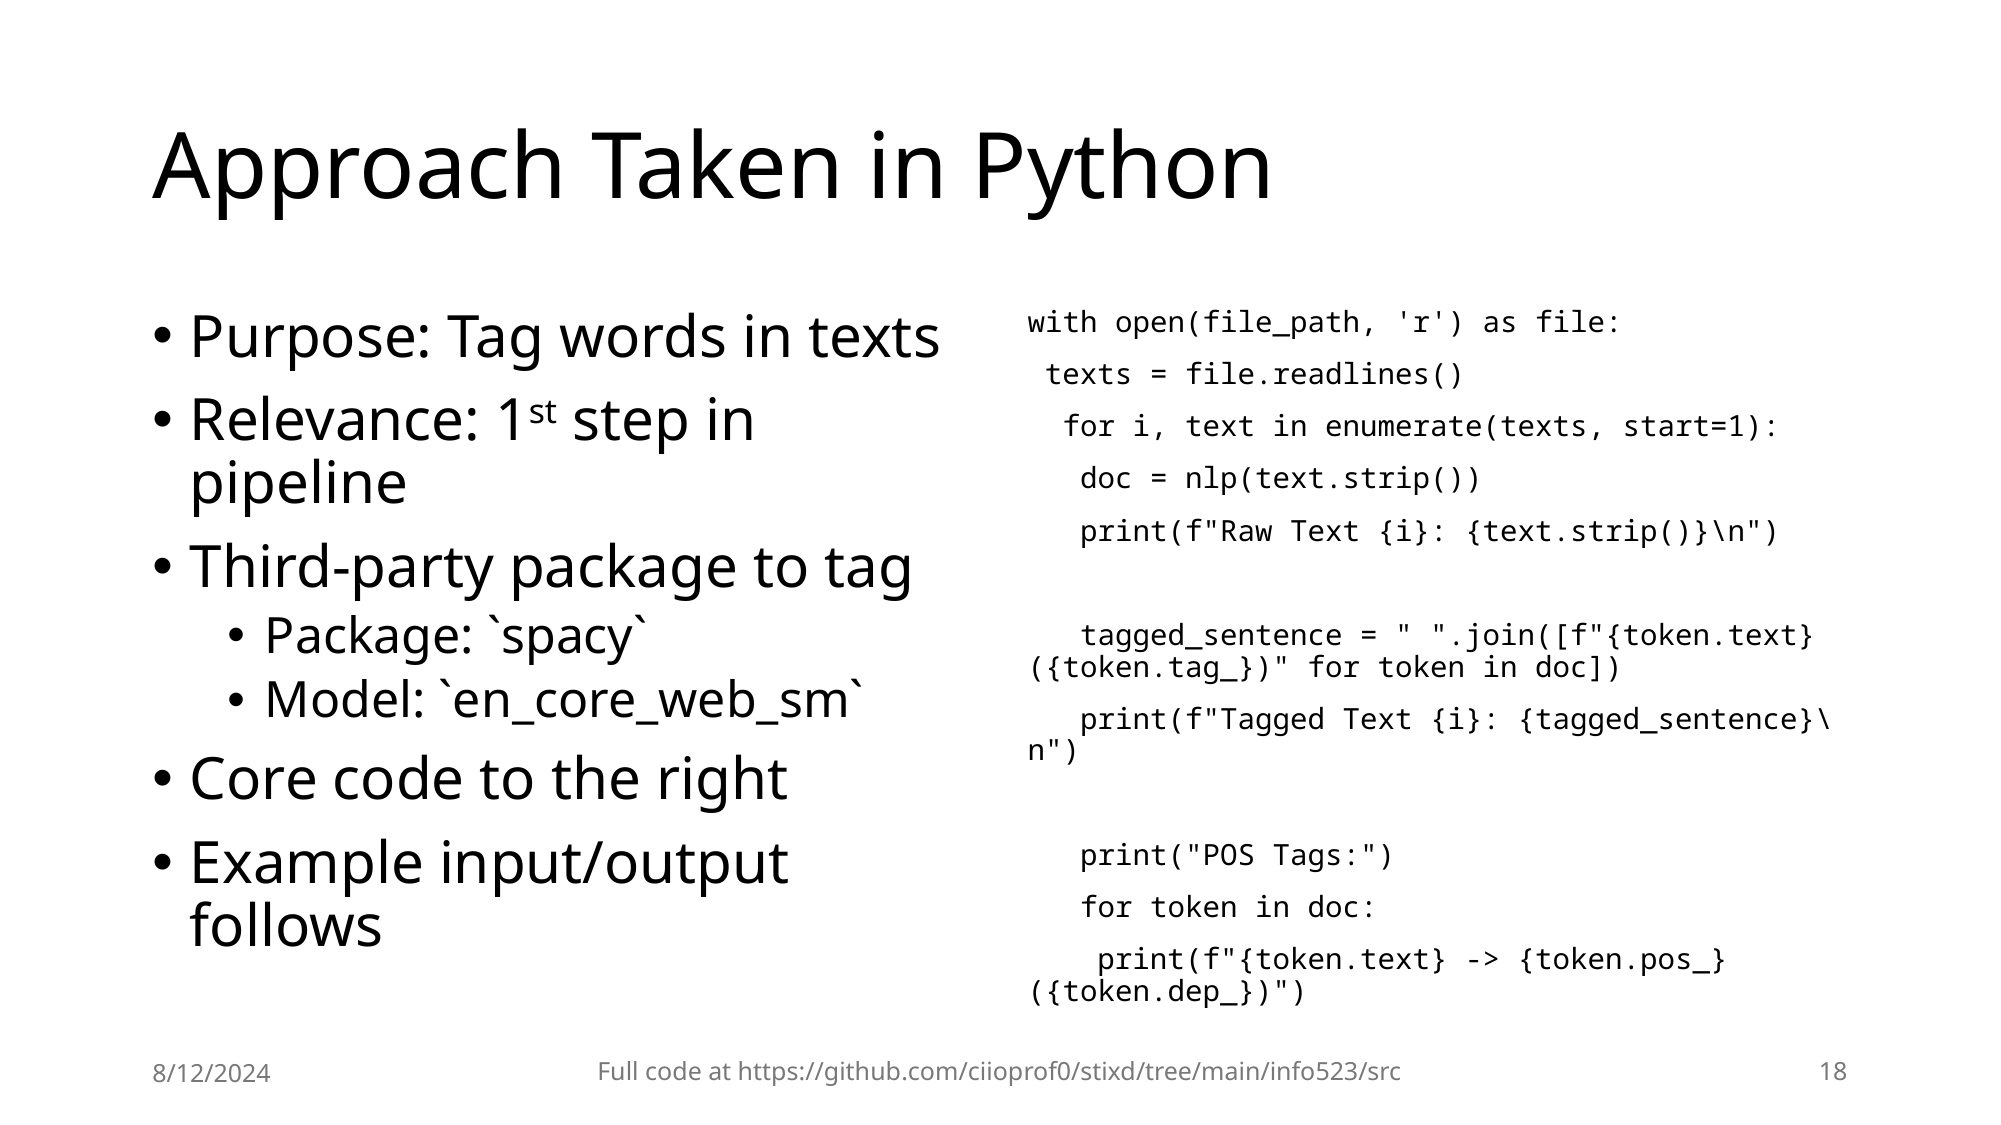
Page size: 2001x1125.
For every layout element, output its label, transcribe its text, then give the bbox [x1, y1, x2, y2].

slide_number 18 [1637, 1042, 1863, 1103]
title Approach Taken in Python [137, 59, 1863, 278]
list with open(file_path, 'r') as file: texts = file.readlines() for i, text in enumerate(texts, start=1): doc = nlp(text.strip()) print(f"Raw Text {i}: {text.strip()}\n") tagged_sentence = " ".join([f"{token.text} ({token.tag_})" for token in doc]) print(f"Tagged Text {i}: {tagged_sentence}\n") print("POS Tags:") for token in doc: print(f"{token.text} -> {token.pos_} ({token.dep_})") [1012, 299, 1863, 1014]
footer Full code at https://github.com/ciioprof0/stixd/tree/main/info523/src [437, 1042, 1563, 1103]
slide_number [137, 1042, 363, 1103]
list Purpose: Tag words in texts Relevance: 1st step in pipeline Third-party package to tag Package: `spacy` Model: `en_core_web_sm` Core code to the right Example input/output follows [137, 299, 988, 1014]
